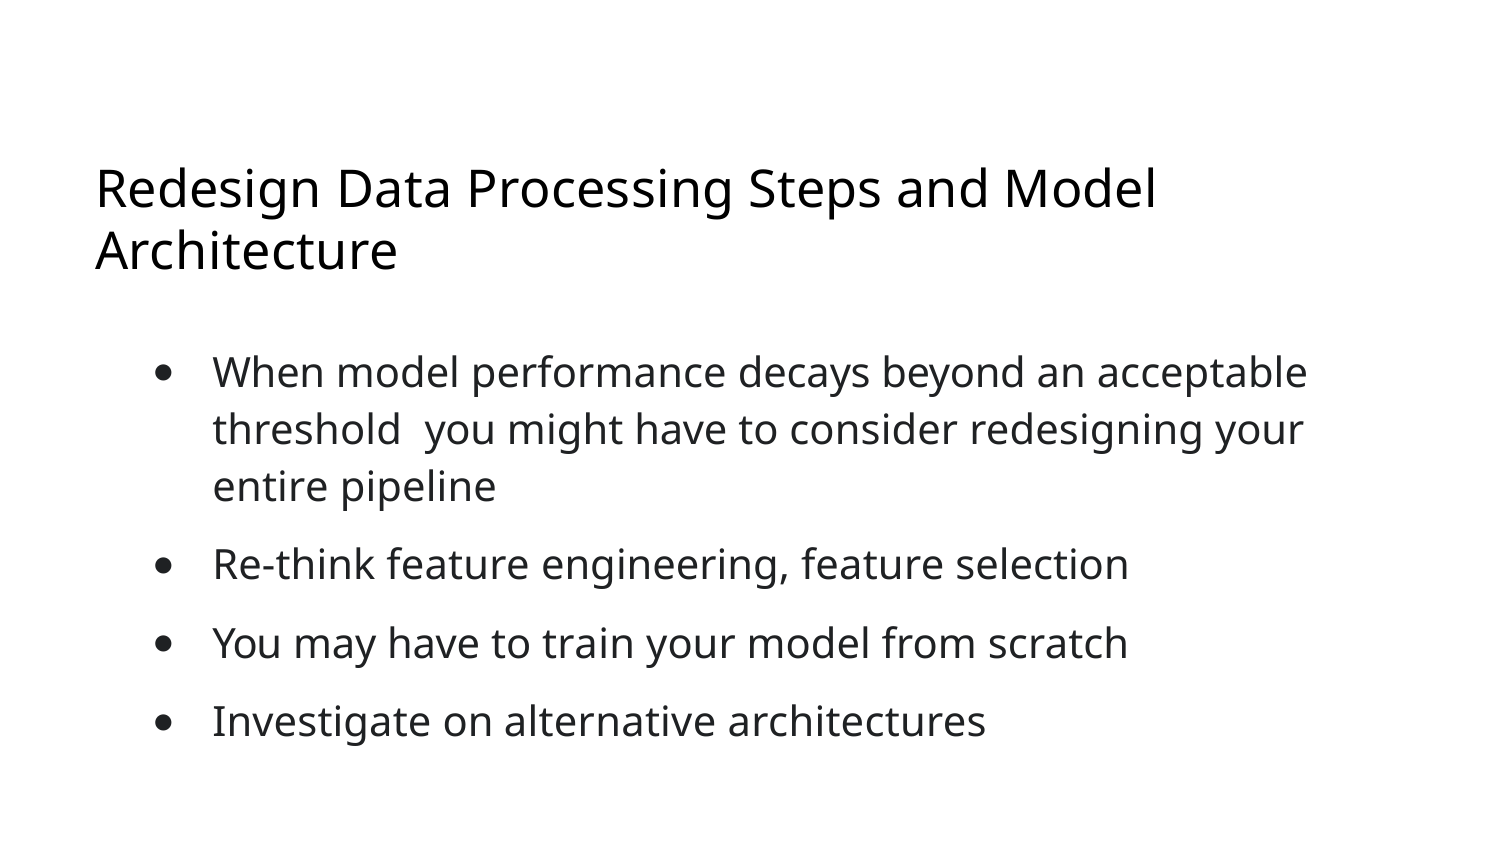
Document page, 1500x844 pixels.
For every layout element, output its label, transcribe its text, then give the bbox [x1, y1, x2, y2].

text_box When model performance decays beyond an acceptable threshold you might have to consider redesigning your entire pipeline Re-think feature engineering, feature selection You may have to train your model from scratch Investigate on alternative architectures [150, 336, 1407, 746]
text_box Redesign Data Processing Steps and Model Architecture [93, 152, 1383, 280]
